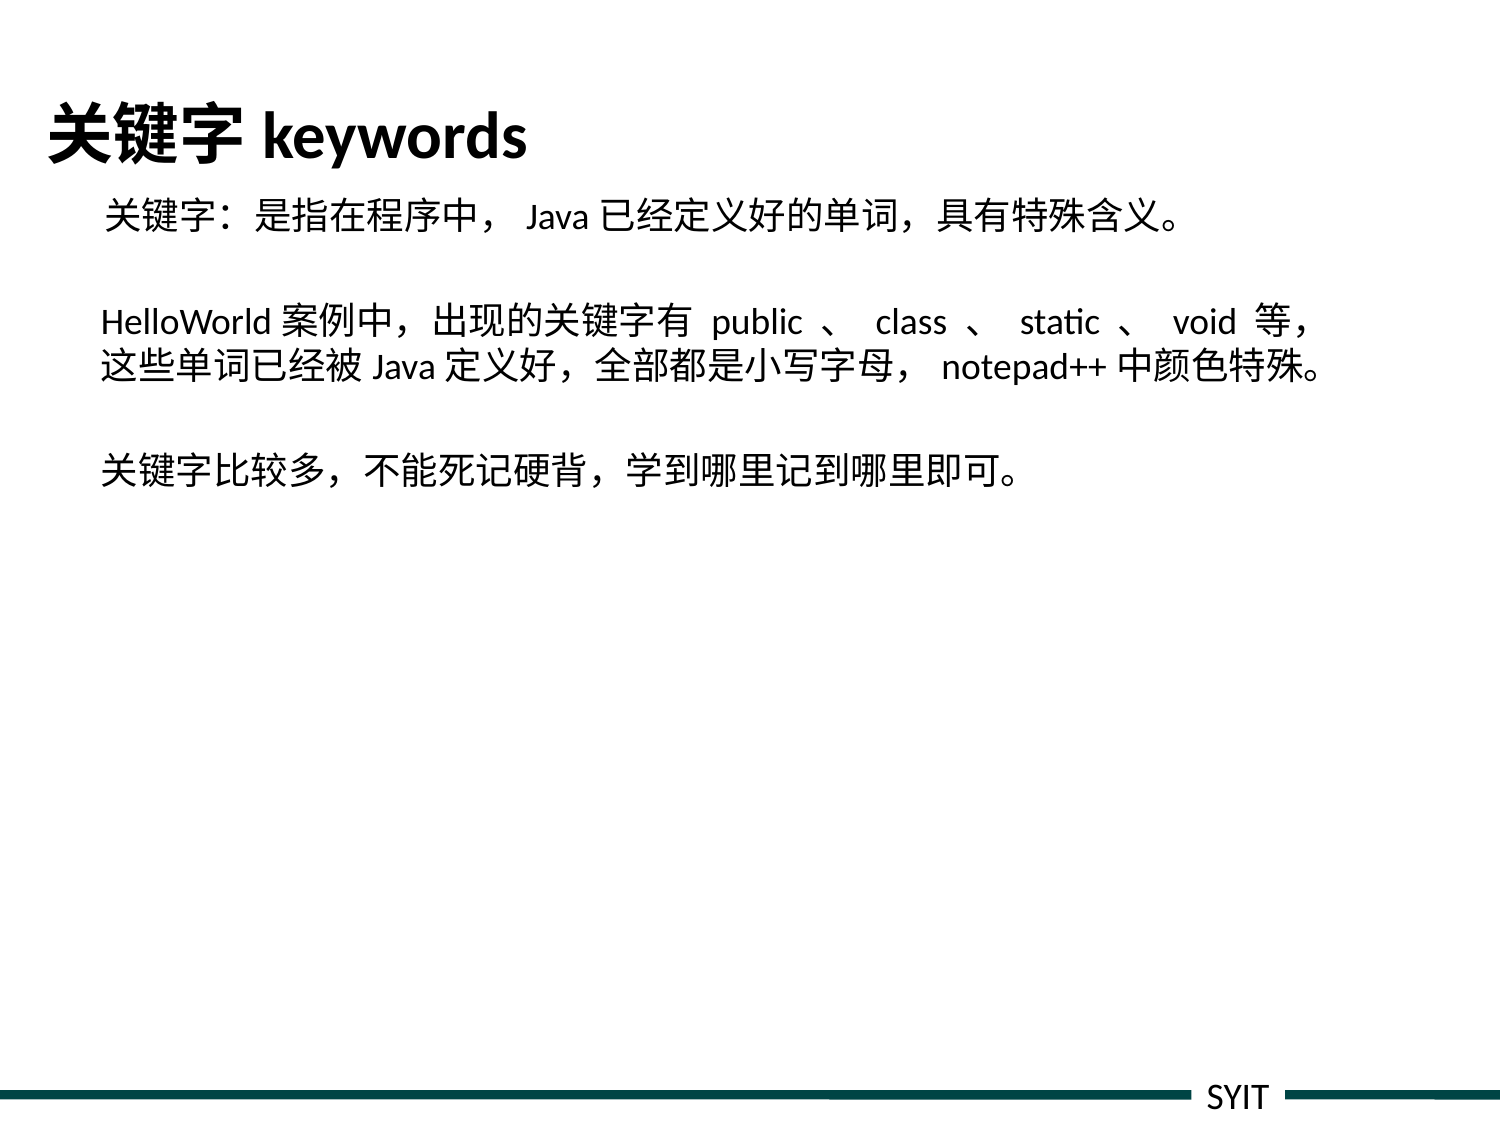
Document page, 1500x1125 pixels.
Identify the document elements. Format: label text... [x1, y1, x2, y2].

title 关键字keywords [31, 59, 1388, 205]
text_box SYIT [1191, 1064, 1285, 1124]
subtitle 关键字：是指在程序中，Java已经定义好的单词，具有特殊含义。 HelloWorld案例中，出现的关键字有 public 、 class 、 static 、 void 等，这些单词已经被Java定义好，全部都是小写字母，notepad++中颜色特殊。 关键字比较多，不能死记硬背，学到哪里记到哪里即可。 [29, 184, 1376, 1012]
